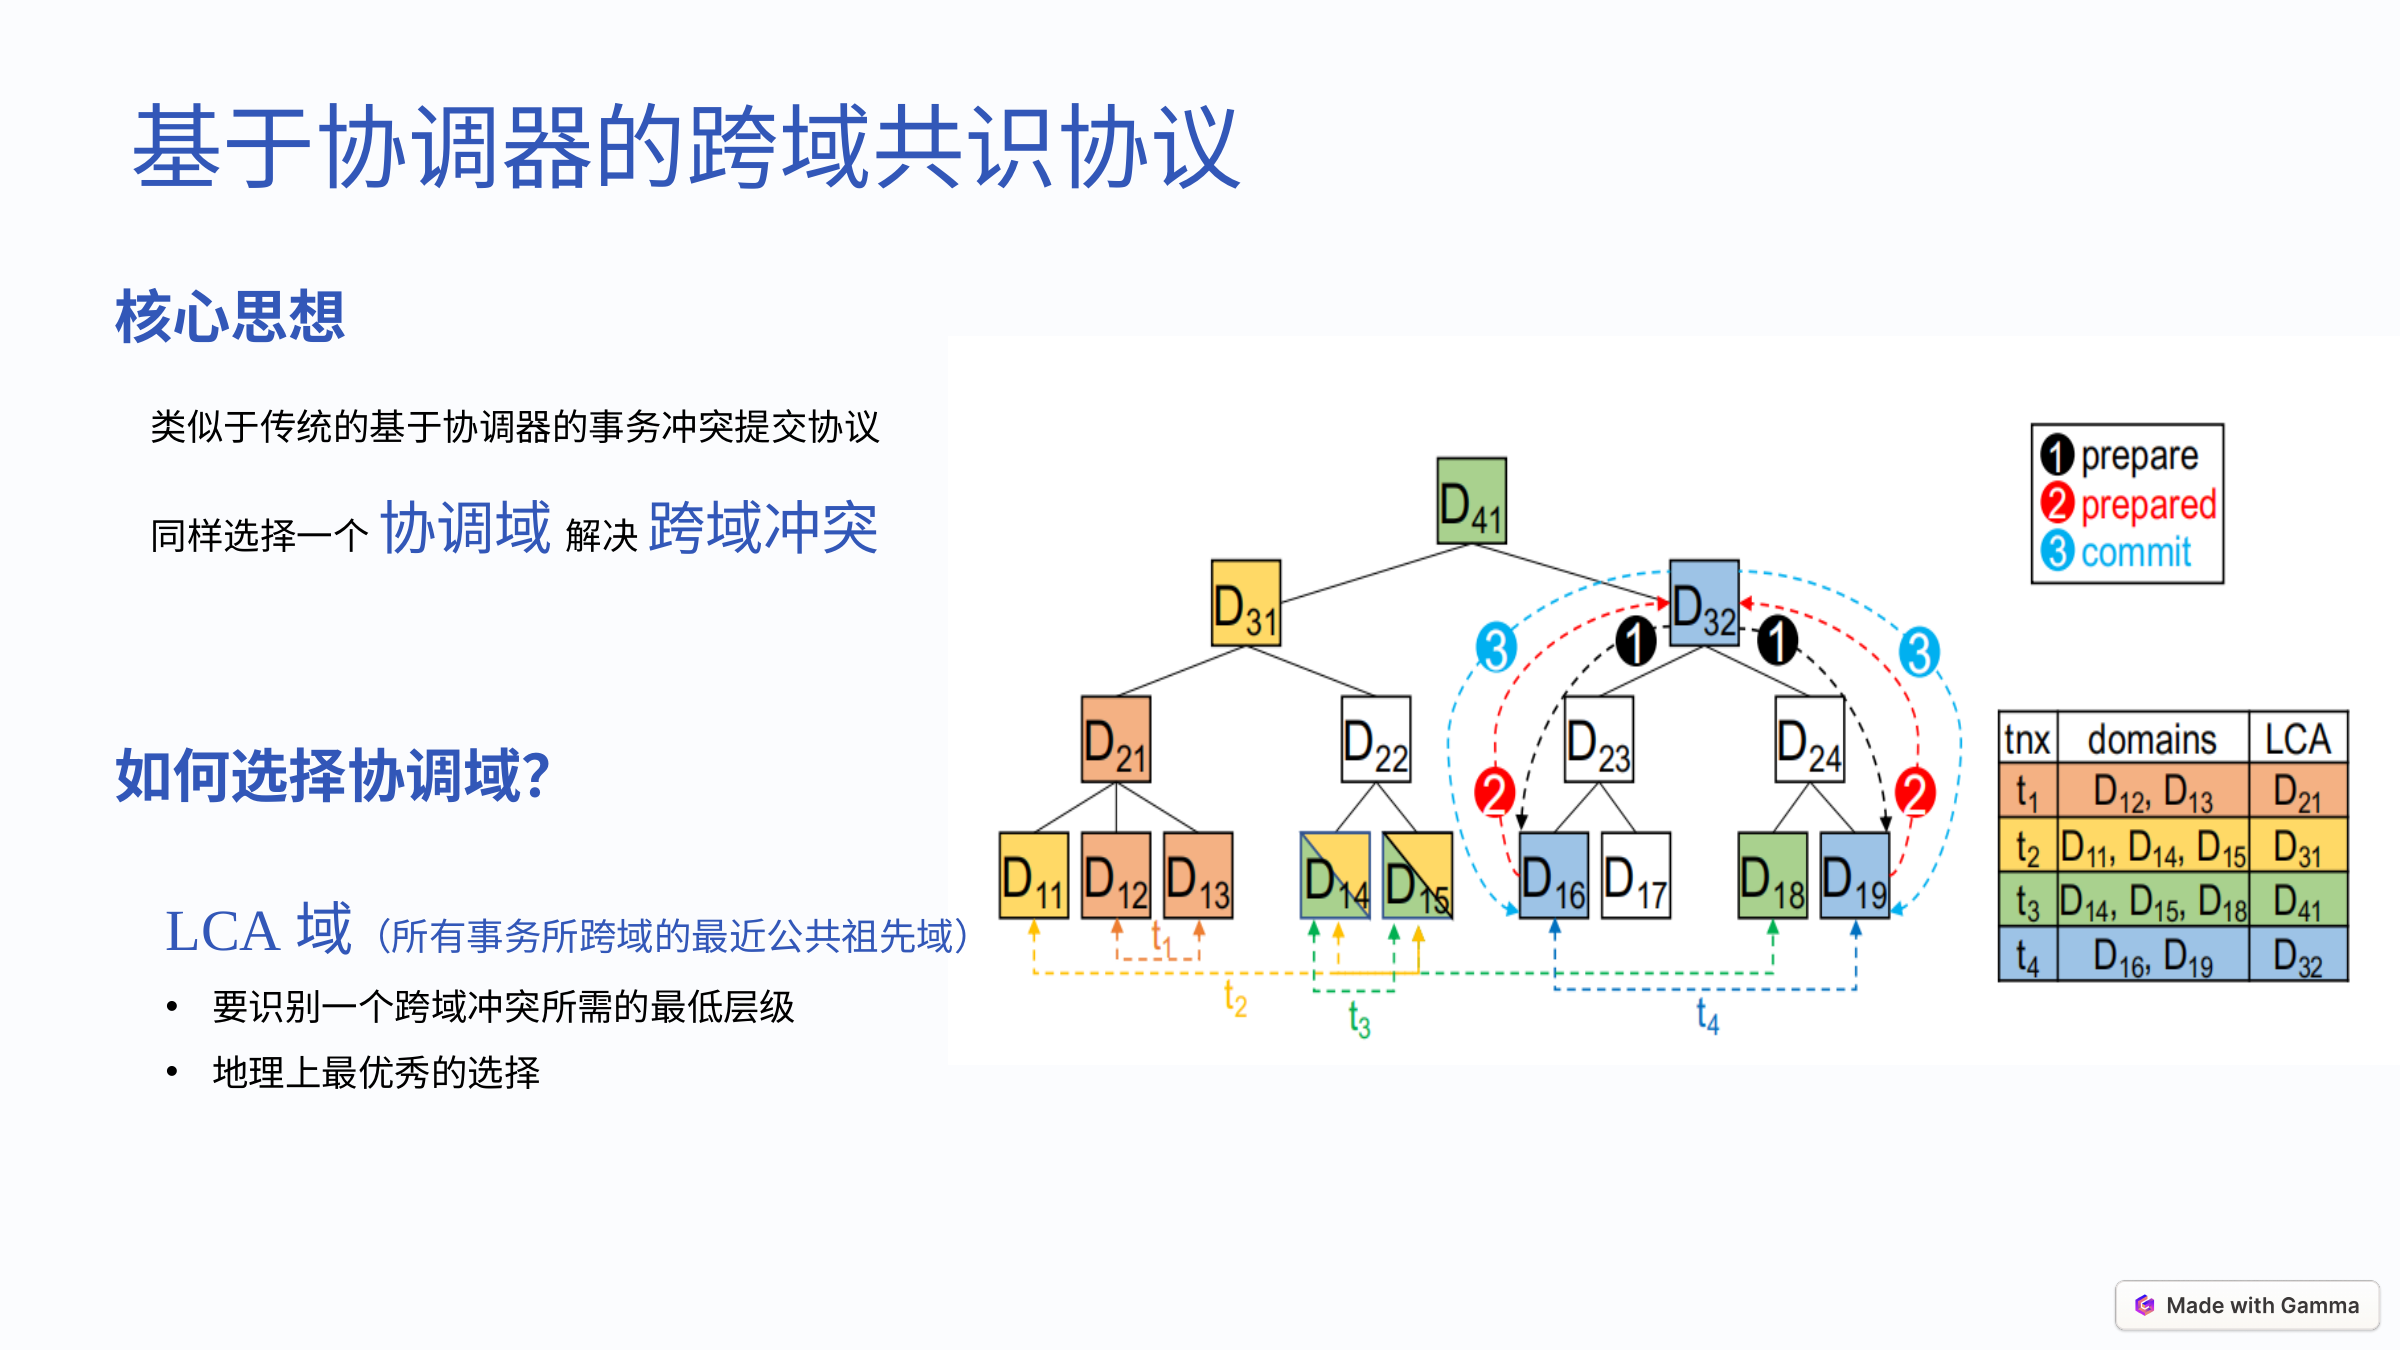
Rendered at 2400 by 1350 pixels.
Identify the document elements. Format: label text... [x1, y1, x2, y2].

text_box 基于协调器的跨域共识协议 [130, 84, 1247, 201]
picture [2106, 1271, 2389, 1339]
text_box LCA域（所有事务所跨域的最近公共祖先域） 要识别一个跨域冲突所需的最低层级 地理上最优秀的选择 [150, 849, 1351, 1101]
text_box 如何选择协调域？ [114, 751, 580, 811]
text_box 类似于传统的基于协调器的事务冲突提交协议 同样选择一个 协调域 解决 跨域冲突 [150, 403, 948, 593]
text_box 核心思想 [114, 292, 580, 351]
picture [948, 336, 2400, 1065]
